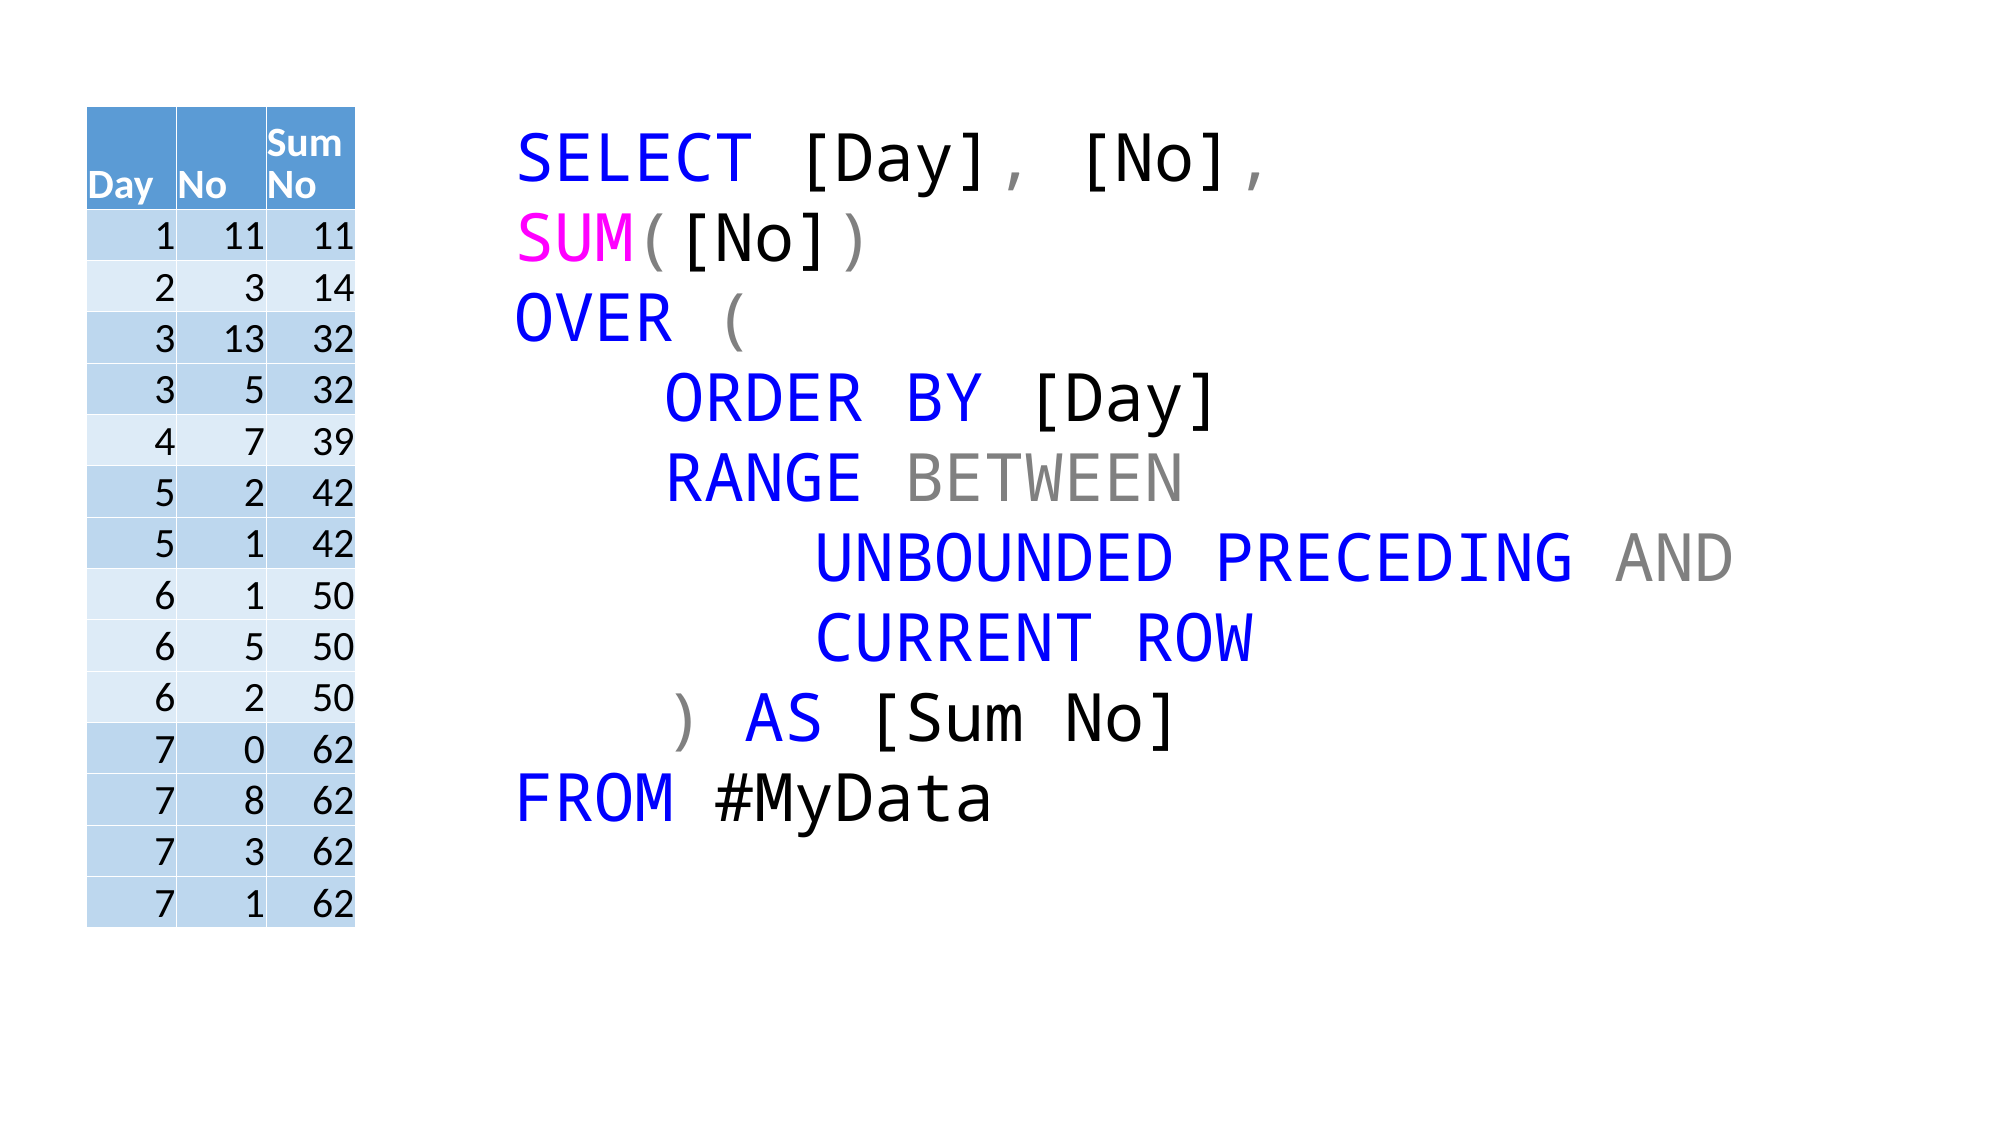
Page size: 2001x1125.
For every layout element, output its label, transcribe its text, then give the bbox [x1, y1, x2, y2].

table_cell 7 [87, 723, 176, 773]
table_cell 3 [87, 364, 176, 414]
table_header No [177, 107, 266, 209]
table_cell 6 [87, 569, 176, 619]
table_cell 2 [177, 672, 266, 722]
table_cell 14 [267, 261, 355, 311]
table_cell 1 [177, 569, 266, 619]
table_cell 32 [267, 312, 355, 363]
text_box SELECT [Day], [No], SUM([No]) OVER ( ORDER BY [Day] RANGE BETWEEN UNBOUNDED PRECEDING AND CURRENT ROW ) AS [Sum No] FROM #MyData [500, 107, 1914, 842]
table_cell 5 [87, 518, 176, 568]
table_cell 50 [267, 569, 355, 619]
table_cell 8 [177, 774, 266, 825]
table_cell 6 [87, 620, 176, 671]
table_cell 11 [177, 210, 266, 260]
table_header Sum No [267, 107, 355, 209]
table_cell 62 [267, 877, 355, 927]
table_cell 2 [87, 261, 176, 311]
table_cell 1 [177, 518, 266, 568]
table_cell 11 [267, 210, 355, 260]
table_cell 2 [177, 466, 266, 517]
table_cell 39 [267, 415, 355, 465]
table_cell 13 [177, 312, 266, 363]
table_cell 62 [267, 774, 355, 825]
table_cell 1 [177, 877, 266, 927]
table_cell 5 [177, 364, 266, 414]
table_cell 7 [87, 826, 176, 876]
table_cell 4 [87, 415, 176, 465]
table_cell 6 [87, 672, 176, 722]
table_cell 50 [267, 620, 355, 671]
table_cell 42 [267, 518, 355, 568]
table_cell 7 [87, 774, 176, 825]
table_cell 3 [177, 261, 266, 311]
table_cell 7 [87, 877, 176, 927]
table_cell 5 [177, 620, 266, 671]
table_cell 32 [267, 364, 355, 414]
table_header Day [87, 107, 176, 209]
table_cell 42 [267, 466, 355, 517]
table_cell 3 [177, 826, 266, 876]
table_cell 7 [177, 415, 266, 465]
table_cell 50 [267, 672, 355, 722]
table_cell 5 [87, 466, 176, 517]
table_cell 62 [267, 826, 355, 876]
table_cell 0 [177, 723, 266, 773]
table_cell 1 [87, 210, 176, 260]
table_cell 3 [87, 312, 176, 363]
table_cell 62 [267, 723, 355, 773]
